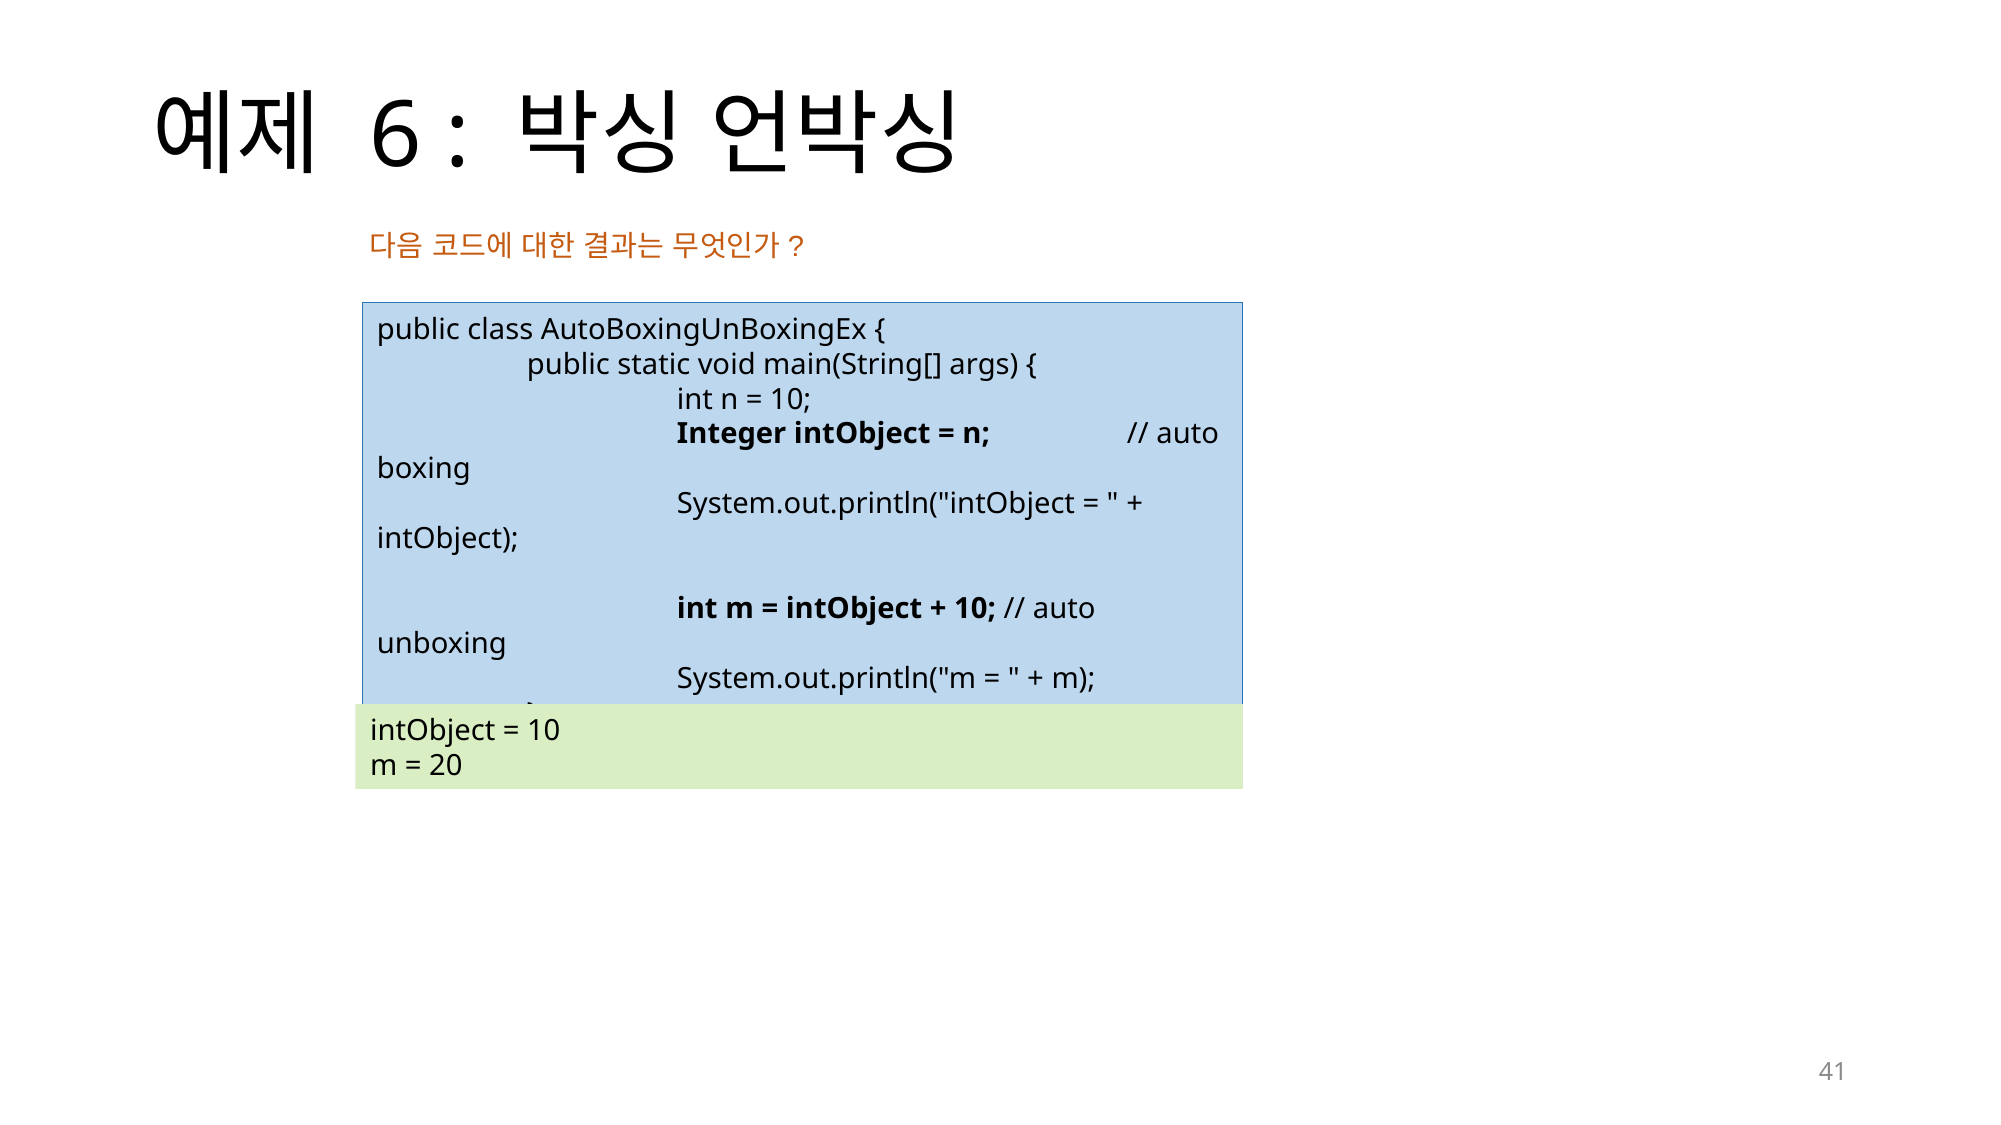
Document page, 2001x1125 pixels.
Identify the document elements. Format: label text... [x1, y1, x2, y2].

title 예제 6 : 박싱 언박싱 [137, 27, 1863, 246]
text_box intObject = 10 m = 20 [355, 704, 1243, 789]
text_box public class AutoBoxingUnBoxingEx { public static void main(String[] args) { int n = 10; Integer intObject = n; // auto boxing System.out.println("intObject = " + intObject); int m = intObject + 10; // auto unboxing System.out.println("m = " + m); } } [362, 302, 1243, 704]
slide_number 41 [1412, 1042, 1863, 1103]
text_box 다음 코드에 대한 결과는 무엇인가? [355, 219, 820, 270]
